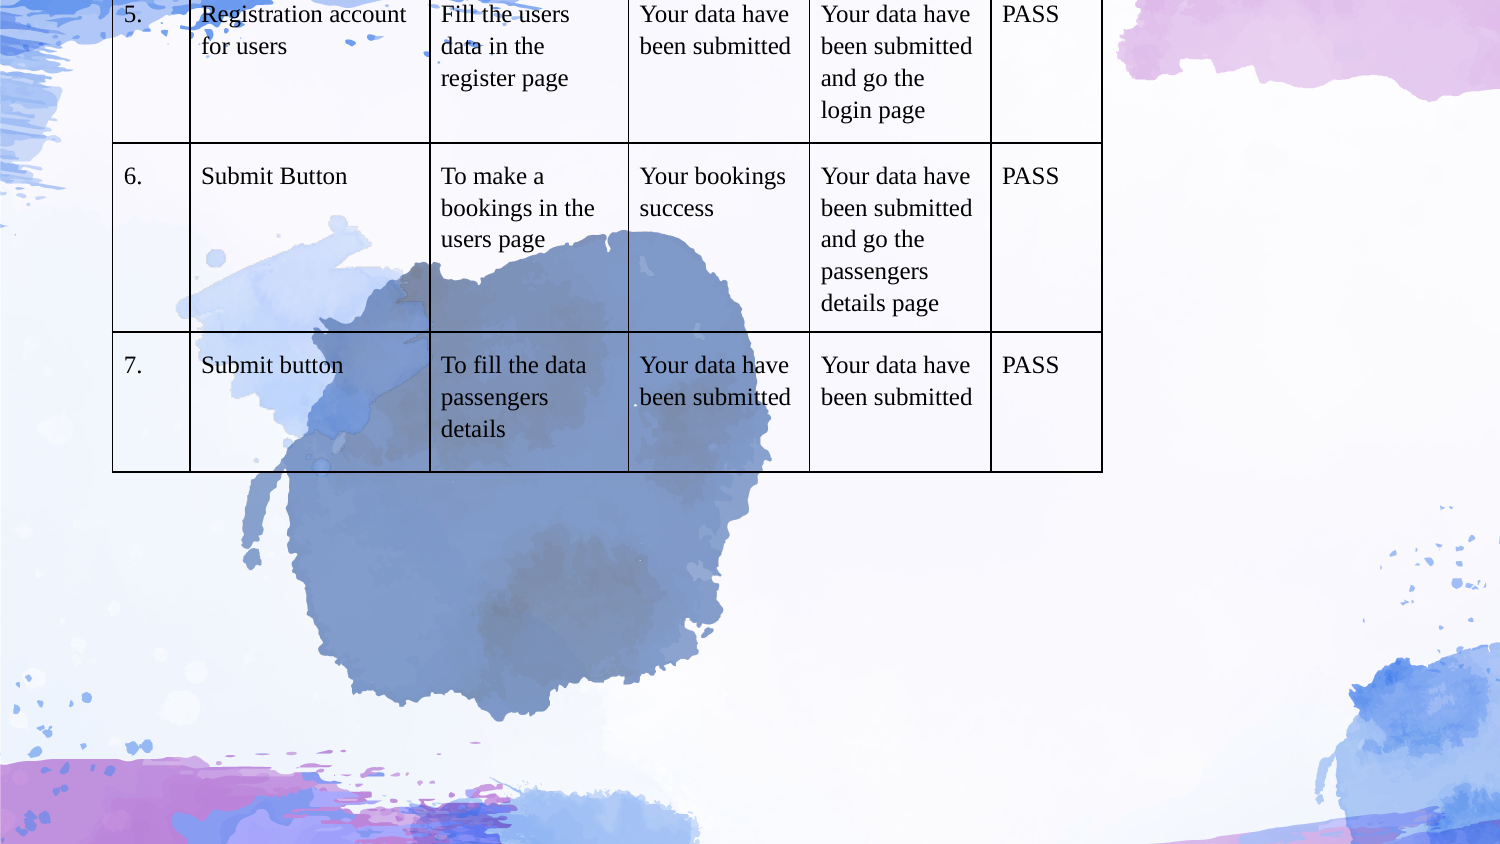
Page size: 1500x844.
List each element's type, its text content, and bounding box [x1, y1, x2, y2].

table_cell 5. [113, 0, 189, 142]
table_cell PASS [992, 333, 1101, 471]
table_cell To make a bookings in the users page [431, 144, 628, 228]
table_cell Your data have been submitted and go the login page [810, 0, 990, 142]
table_cell Your data have been submitted [777, 333, 809, 471]
table_cell Your bookings success [629, 144, 809, 331]
table_cell Registration account for users [191, 0, 429, 142]
table_cell Fill the users data in the register page [431, 0, 628, 142]
table_cell PASS [992, 0, 1101, 142]
table_cell Submit Button [191, 144, 429, 213]
table_cell PASS [992, 144, 1101, 331]
table_cell Your data have been submitted [810, 333, 990, 471]
table_cell Your data have been submitted [629, 0, 809, 142]
table_cell Your data have been submitted and go the passengers details page [810, 144, 990, 331]
picture [0, 0, 1500, 844]
table_cell 7. [113, 333, 167, 471]
table_cell 6. [113, 144, 189, 331]
